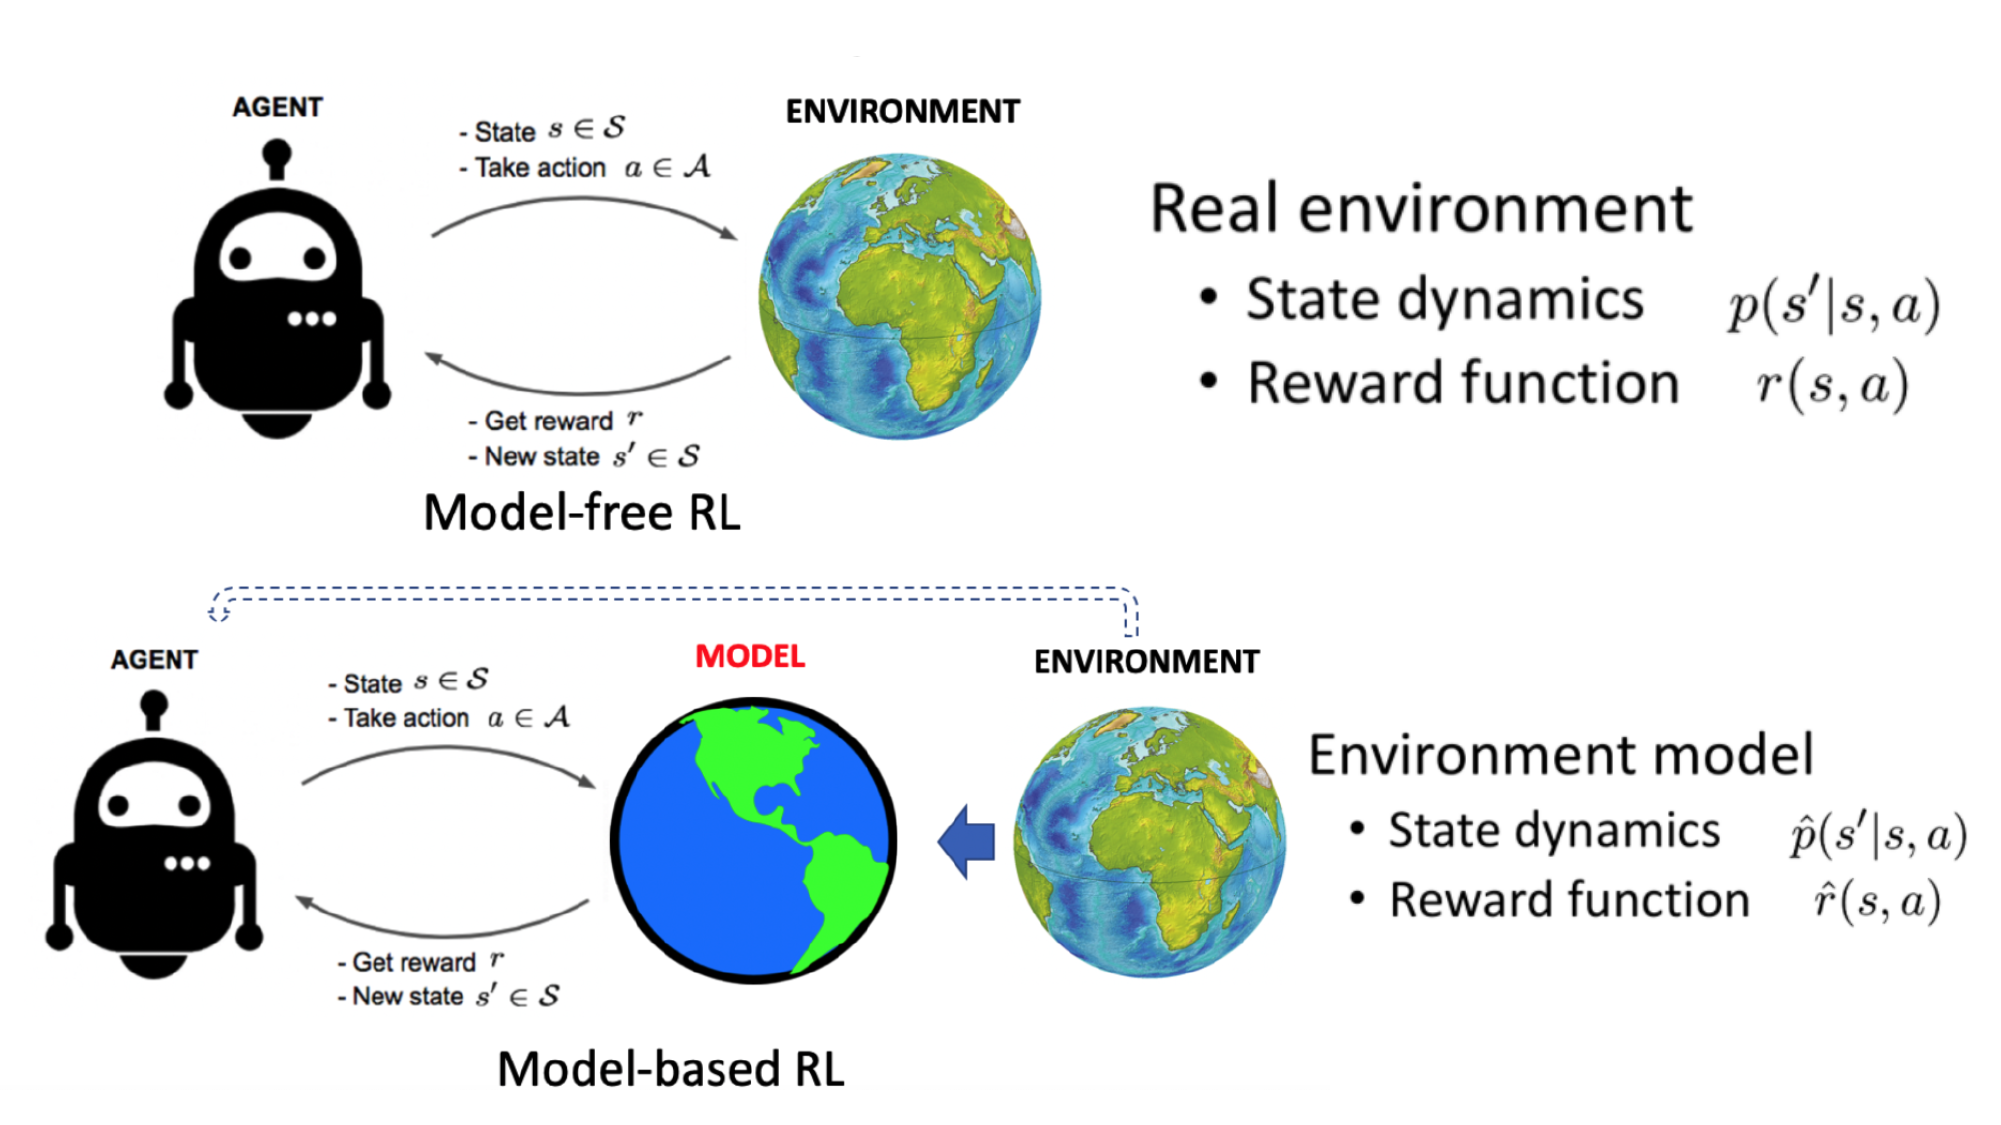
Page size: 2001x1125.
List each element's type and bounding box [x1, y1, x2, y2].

picture [0, 562, 1988, 1091]
picture [156, 56, 1056, 544]
picture [1137, 158, 1958, 429]
